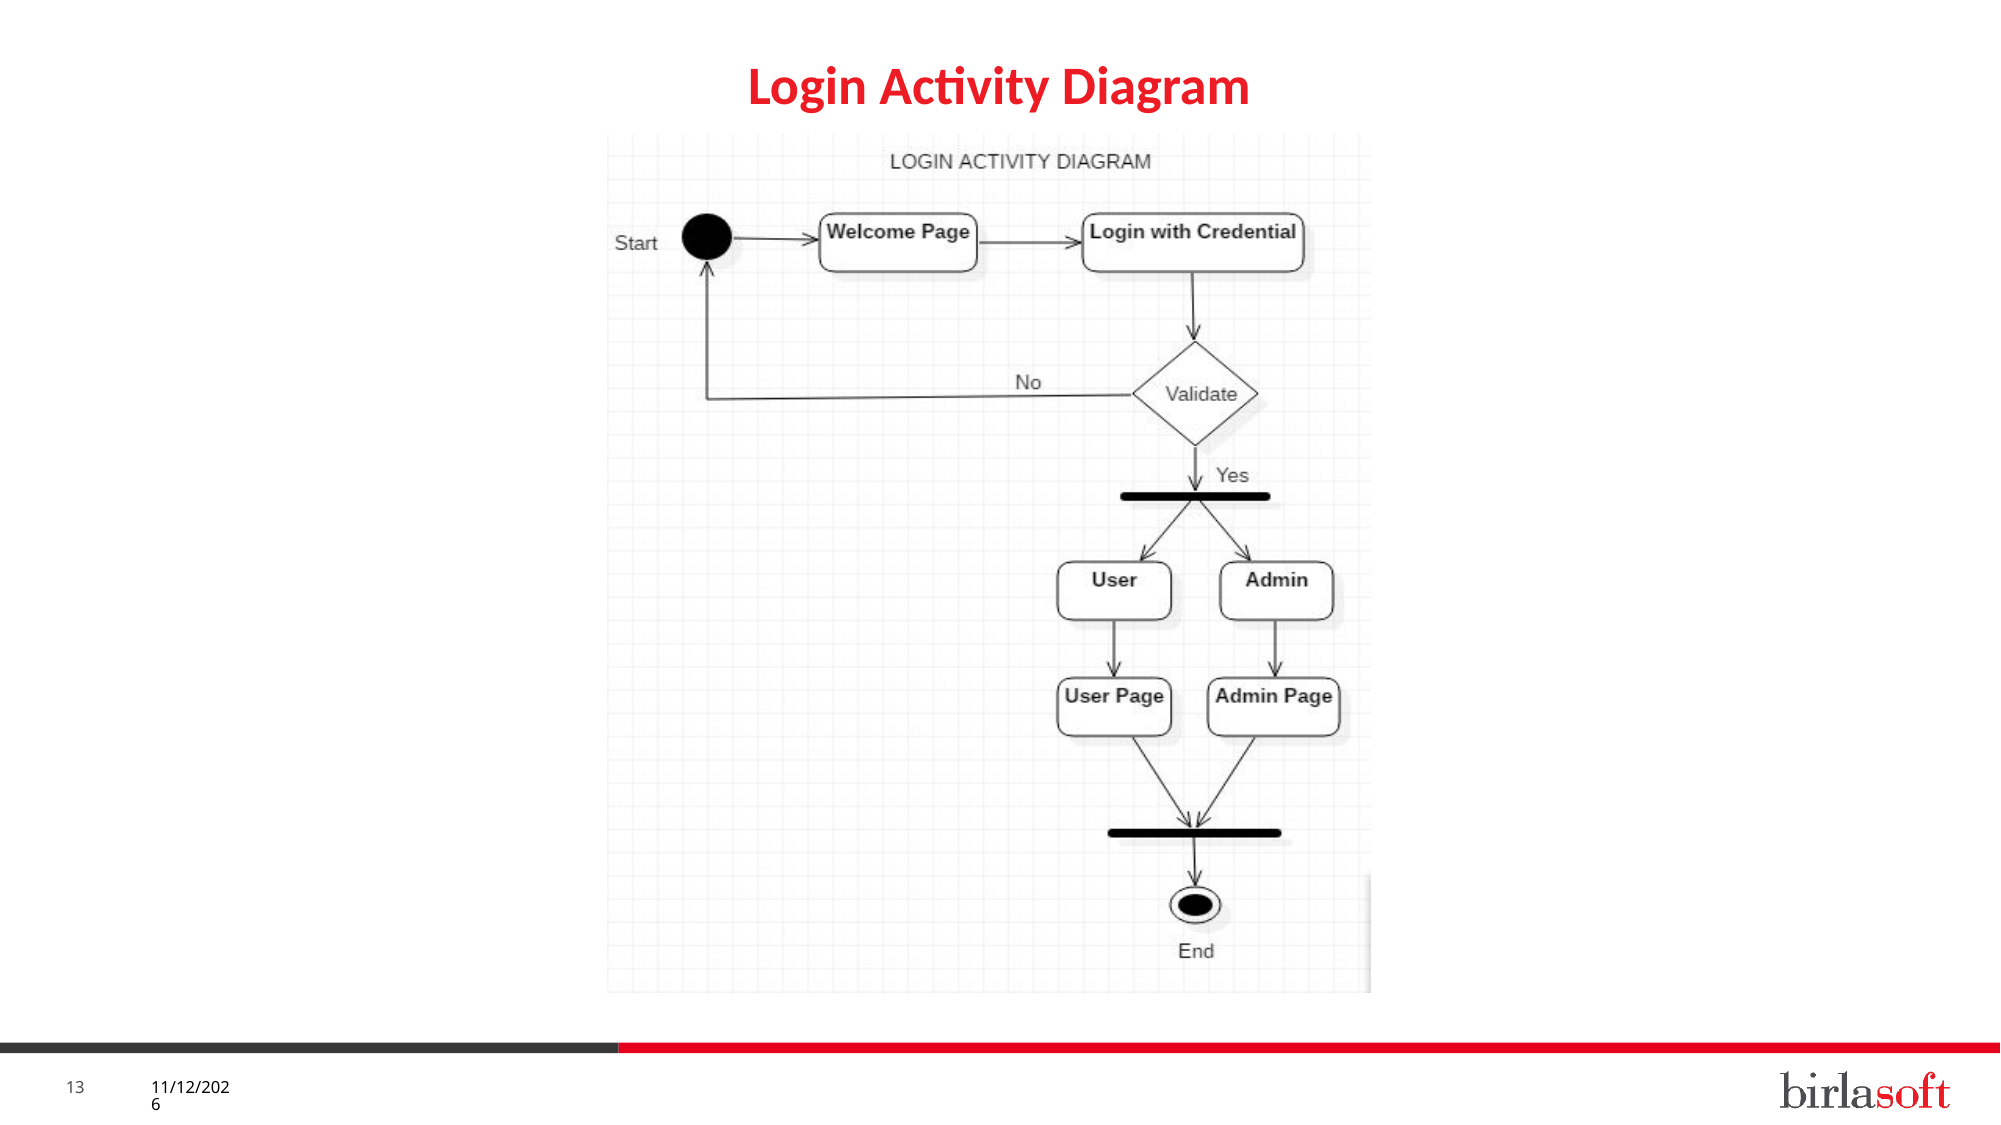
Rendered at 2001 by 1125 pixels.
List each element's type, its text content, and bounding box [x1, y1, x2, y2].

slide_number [136, 1069, 251, 1108]
title Login Activity Diagram [49, 36, 1951, 137]
slide_number 13 [50, 1069, 107, 1108]
picture [1778, 1067, 1951, 1111]
picture [607, 134, 1371, 993]
